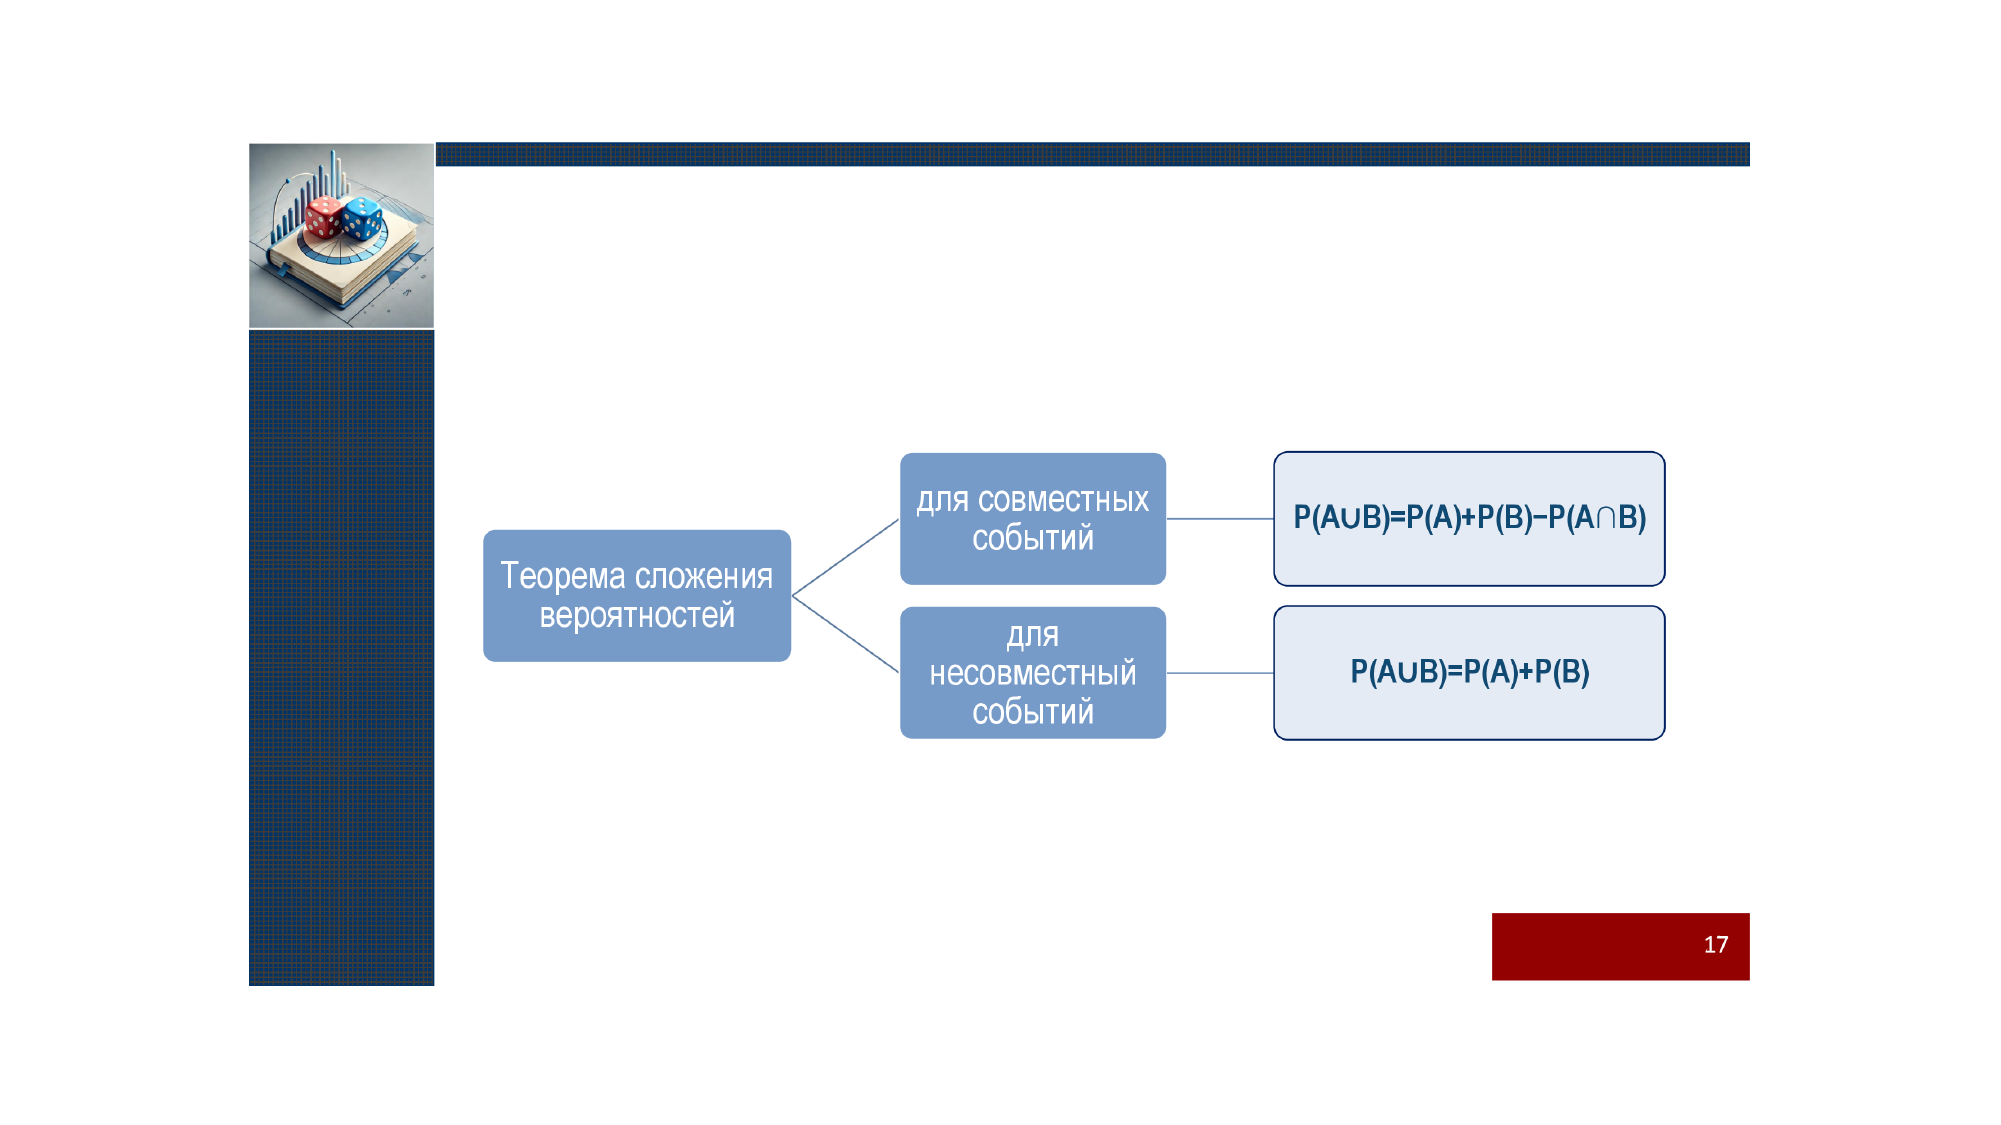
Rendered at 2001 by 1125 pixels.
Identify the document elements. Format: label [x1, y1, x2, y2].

picture [249, 141, 1751, 987]
